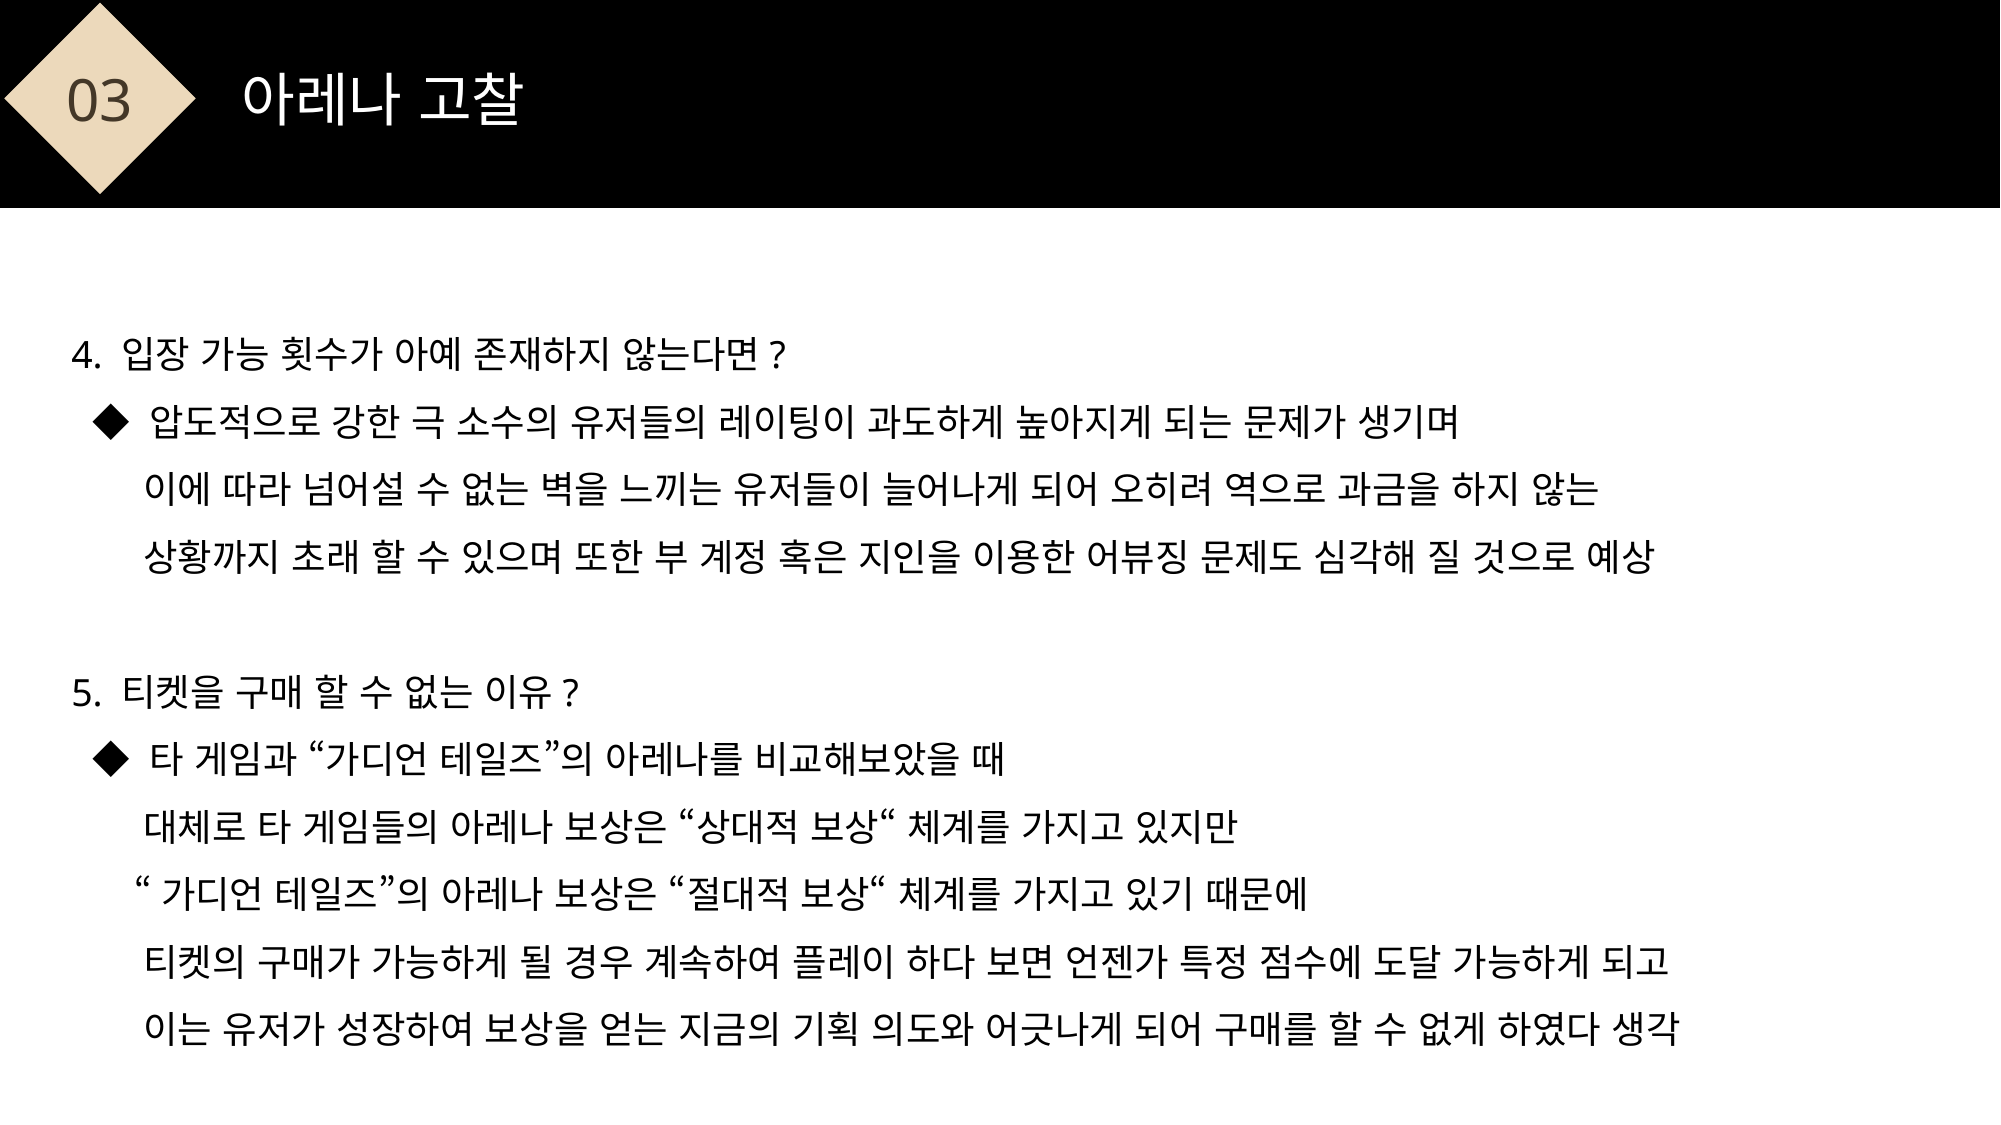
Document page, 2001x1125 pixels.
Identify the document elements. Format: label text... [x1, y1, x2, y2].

text_box 아레나 고찰 [226, 55, 936, 141]
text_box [32, 30, 168, 167]
text_box 4. 입장 가능 횟수가 아예 존재하지 않는다면? ◆ 압도적으로 강한 극 소수의 유저들의 레이팅이 과도하게 높아지게 되는 문제가 생기며 이에 따라 넘어설 수 없는 벽을 느끼는 유저들이 늘어나게 되어 오히려 역으로 과금을 하지 않는 상황까지 초래 할 수 있으며 또한 부 계정 혹은 지인을 이용한 어뷰징 문제도 심각해 질 것으로 예상 5. 티켓을 구매 할 수 없는 이유? ◆ 타 게임과 “가디언 테일즈”의 아레나를 비교해보았을 때 대체로 타 게임들의 아레나 보상은 “상대적 보상“ 체계를 가지고 있지만 “가디언 테일즈”의 아레나 보상은 “절대적 보상“ 체계를 가지고 있기 때문에 티켓의 구매가 가능하게 될 경우 계속하여 플레이 하다 보면 언젠가 특정 점수에 도달 가능하게 되고 이는 유저가 성장하여 보상을 얻는 지금의 기획 의도와 어긋나게 되어 구매를 할 수 없게 하였다 생각 [56, 301, 1945, 1059]
text_box [0, 0, 2000, 209]
